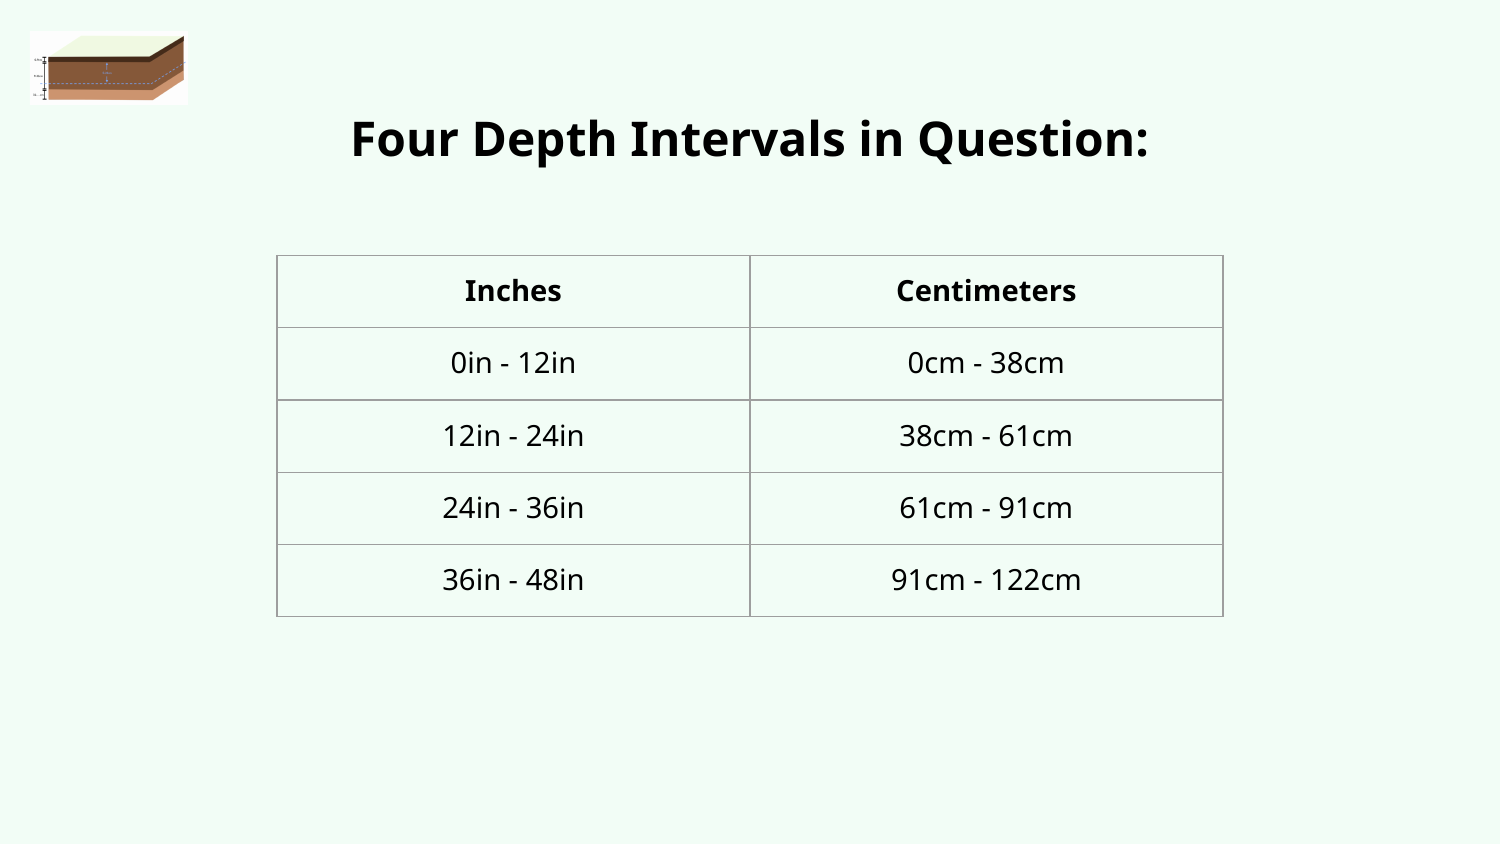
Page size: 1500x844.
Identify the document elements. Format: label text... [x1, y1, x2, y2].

table_cell 0cm - 38cm [751, 328, 1222, 399]
picture [29, 31, 189, 105]
table_cell 0in - 12in [278, 328, 749, 399]
table_cell 12in - 24in [278, 401, 749, 472]
table_header Inches [278, 256, 749, 327]
table_header Centimeters [751, 256, 1222, 327]
table_cell 24in - 36in [278, 473, 749, 544]
table_cell 91cm - 122cm [751, 545, 1222, 616]
text_box Four Depth Intervals in Question: [287, 93, 1213, 181]
table_cell 61cm - 91cm [751, 473, 1222, 544]
table_cell 36in - 48in [278, 545, 749, 616]
table_cell 38cm - 61cm [751, 401, 1222, 472]
